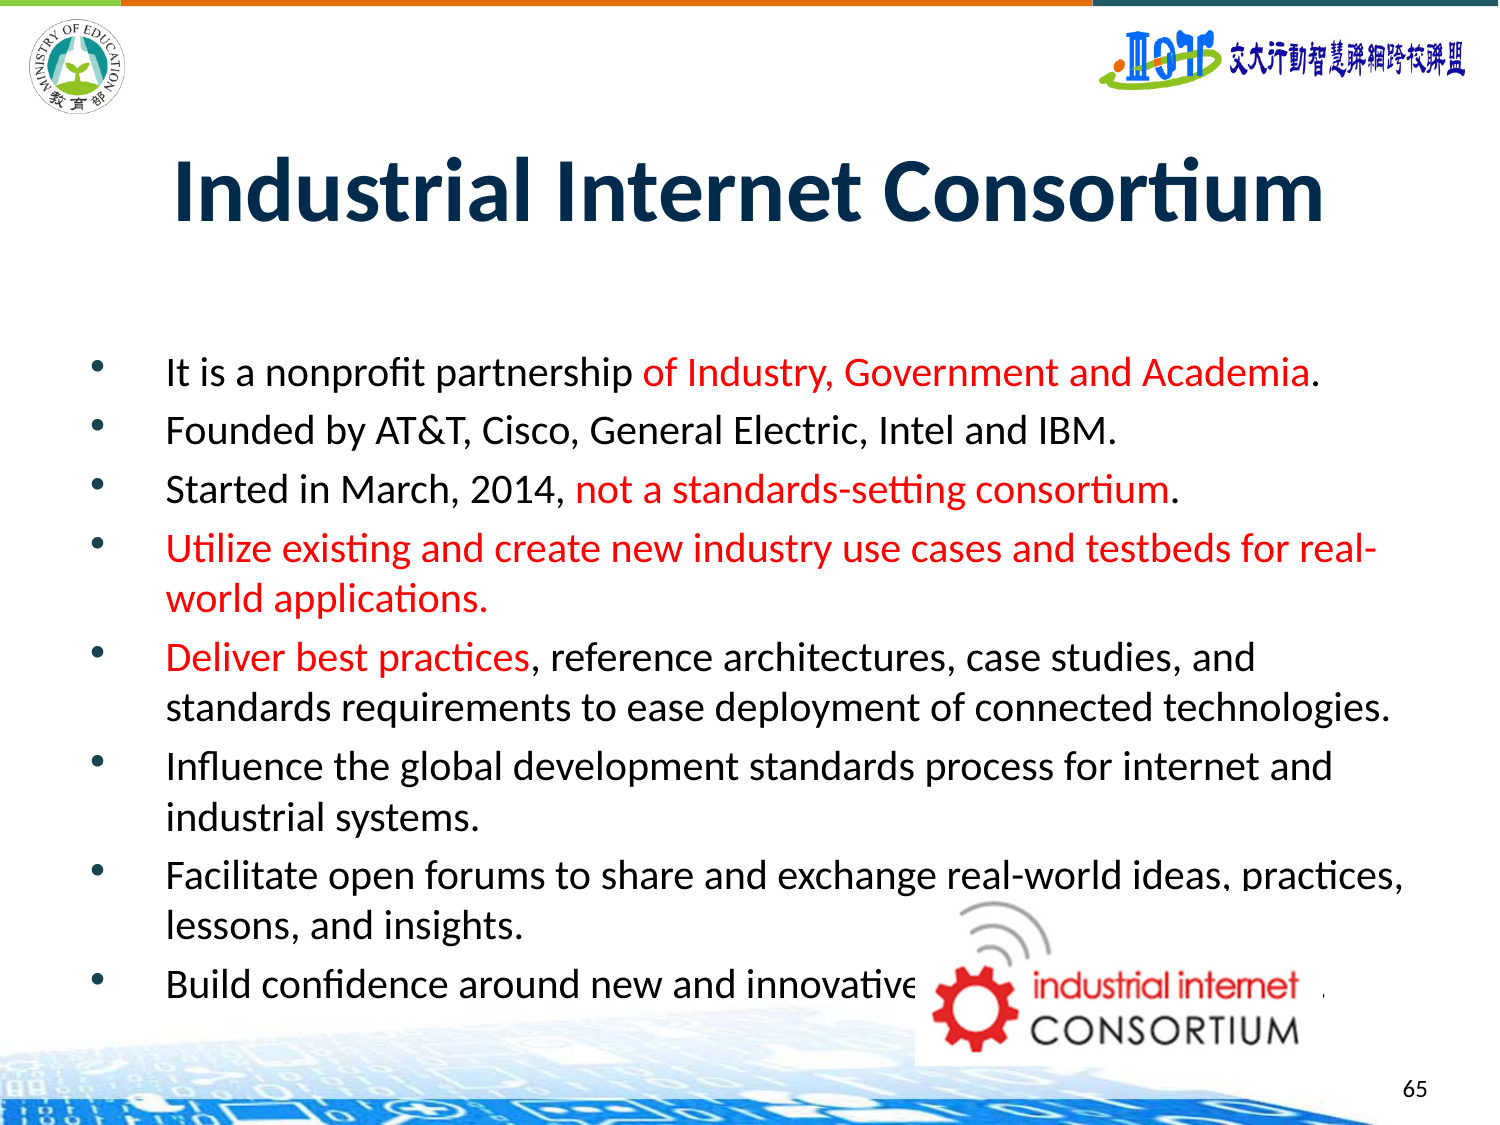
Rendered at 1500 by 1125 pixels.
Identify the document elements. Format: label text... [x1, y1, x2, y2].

picture [0, 890, 1377, 1125]
list It is a nonprofit partnership of Industry, Government and Academia. Founded by AT&T, Cisco, General Electric, Intel and IBM. Started in March, 2014, not a standards-setting consortium. Utilize existing and create new industry use cases and testbeds for real-world applications. Deliver best practices, reference architectures, case studies, and standards requirements to ease deployment of connected technologies. Influence the global development standards process for internet and industrial systems. Facilitate open forums to share and exchange real-world ideas, practices, lessons, and insights. Build confidence around new and innovative approaches to security. [75, 336, 1425, 1063]
picture [29, 19, 125, 114]
picture [1099, 30, 1465, 90]
title Industrial Internet Consortium [75, 101, 1425, 268]
slide_number 65 [1387, 1065, 1484, 1125]
